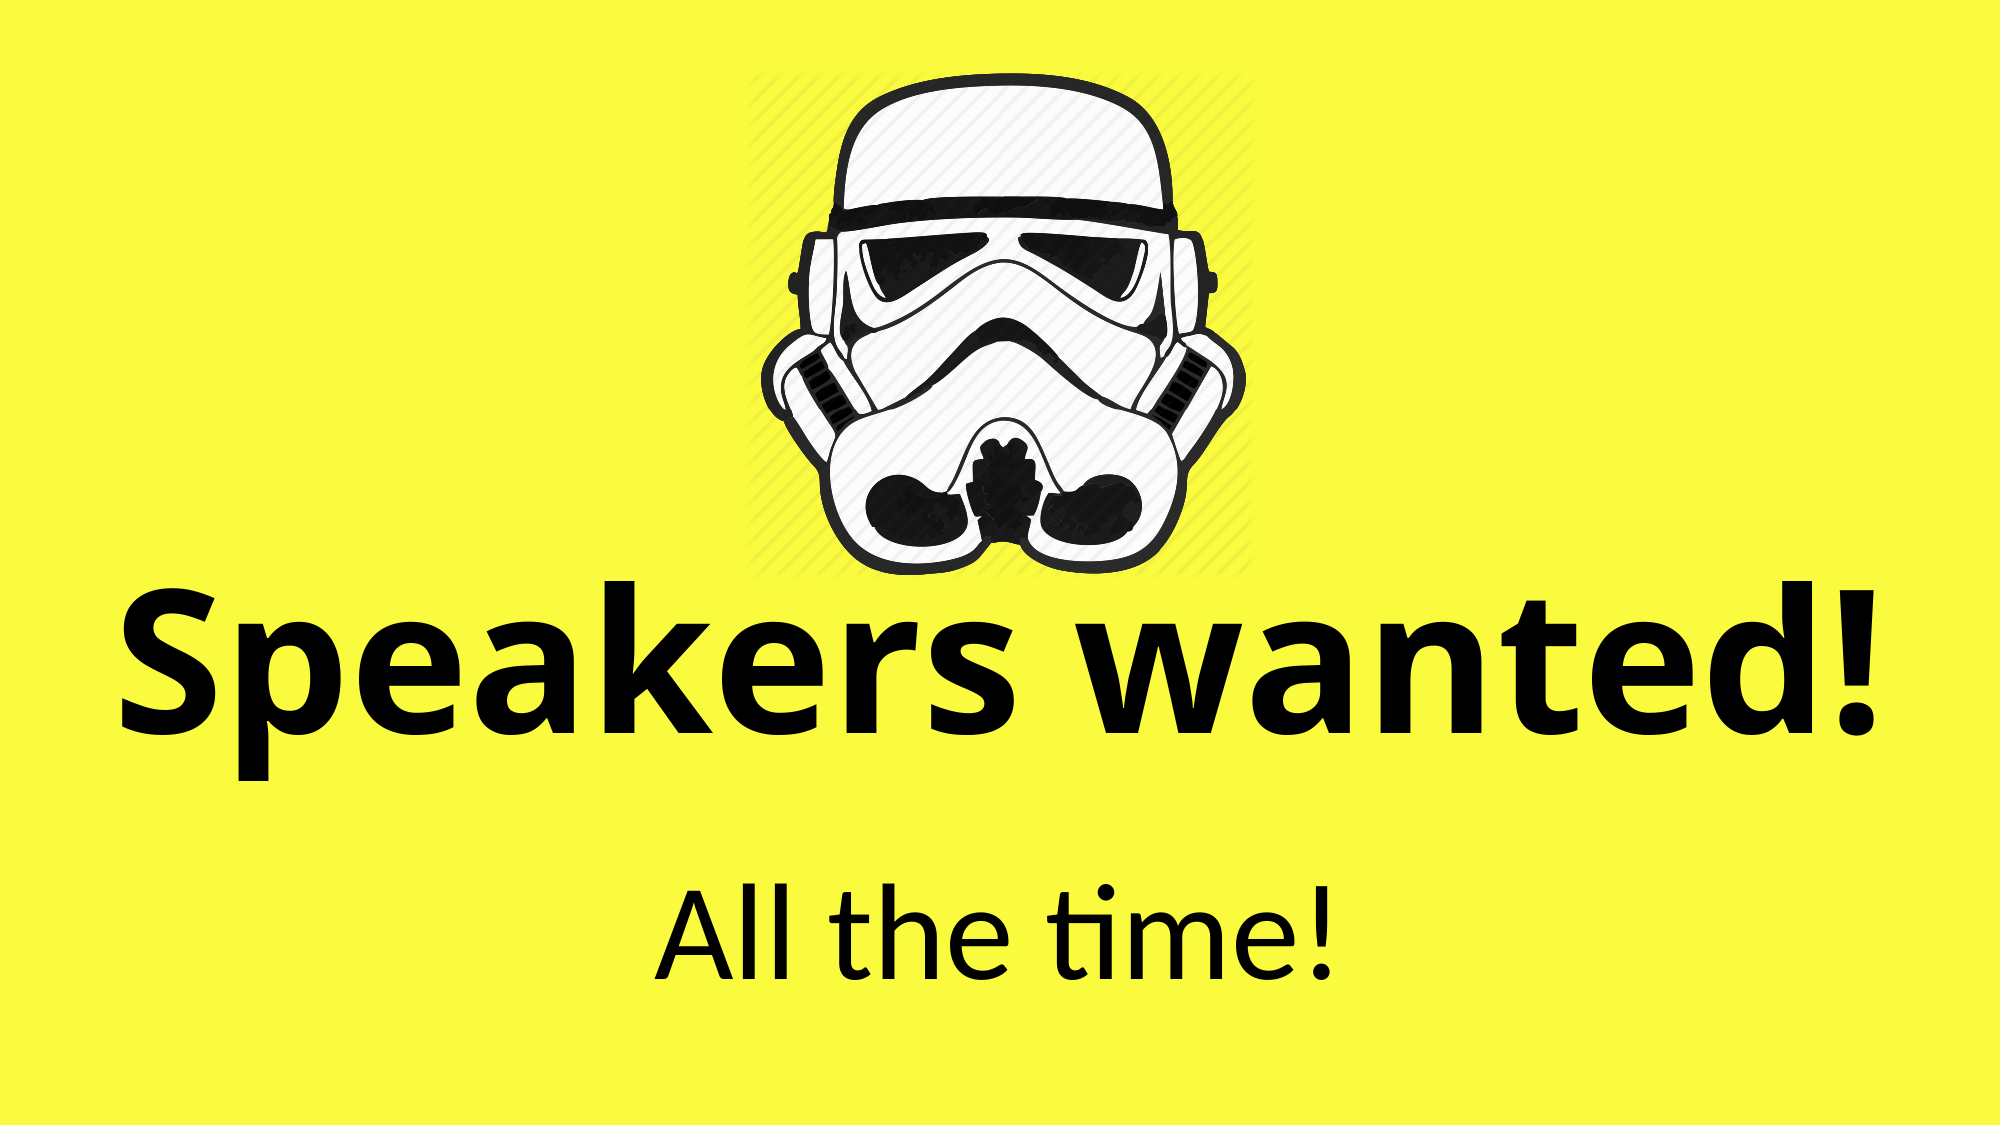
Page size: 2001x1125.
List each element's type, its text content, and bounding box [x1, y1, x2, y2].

title Speakers wanted! [68, 393, 1932, 785]
picture [745, 70, 1255, 579]
subtitle All the time! [249, 853, 1750, 1125]
